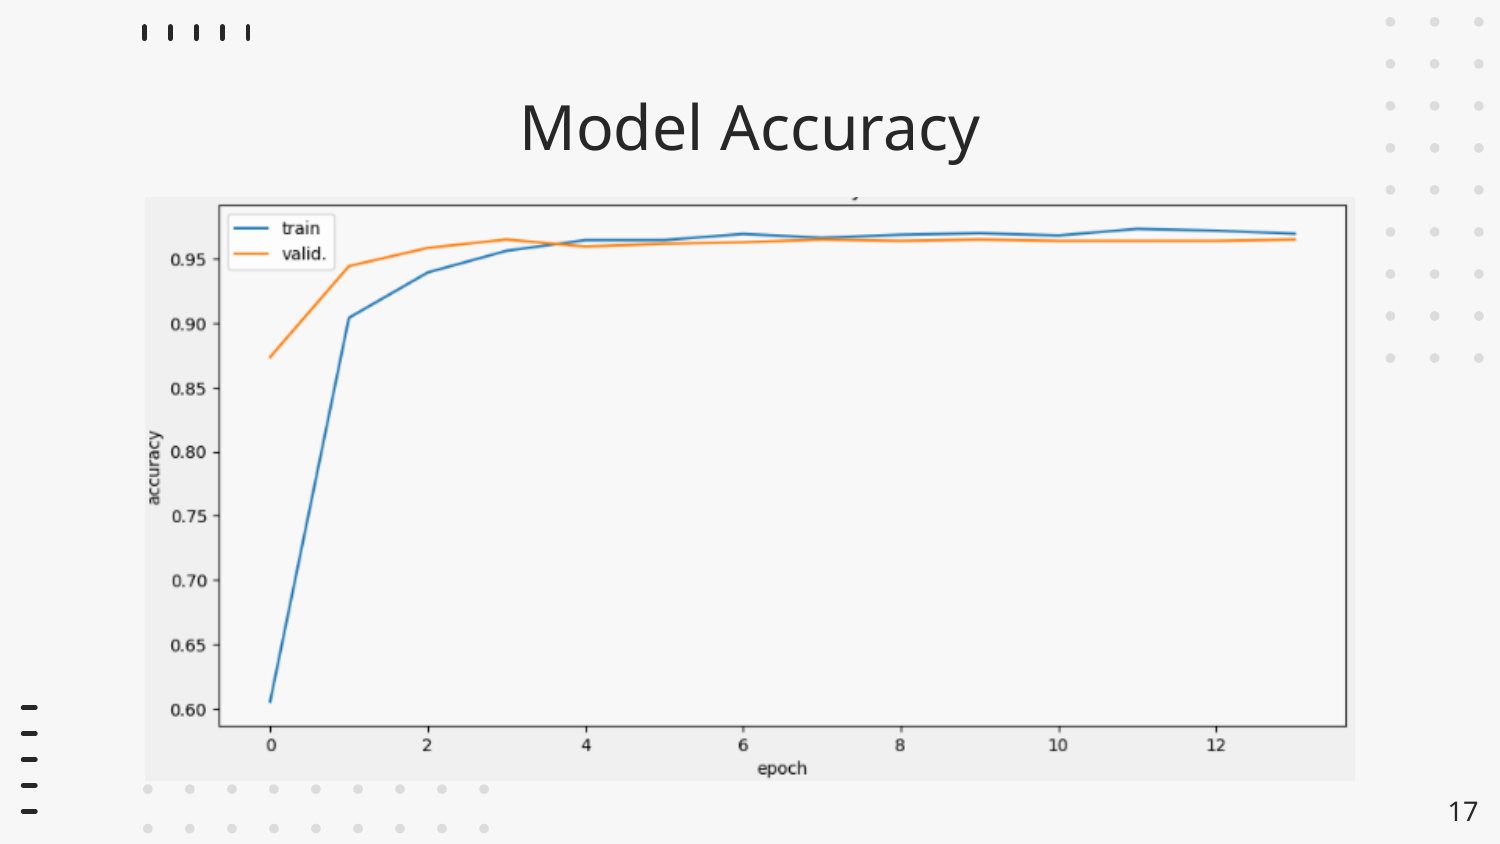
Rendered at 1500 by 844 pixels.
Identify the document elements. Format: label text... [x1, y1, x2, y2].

title Model Accuracy [118, 72, 1382, 167]
slide_number ‹#› [1403, 779, 1494, 844]
picture [145, 197, 1355, 781]
